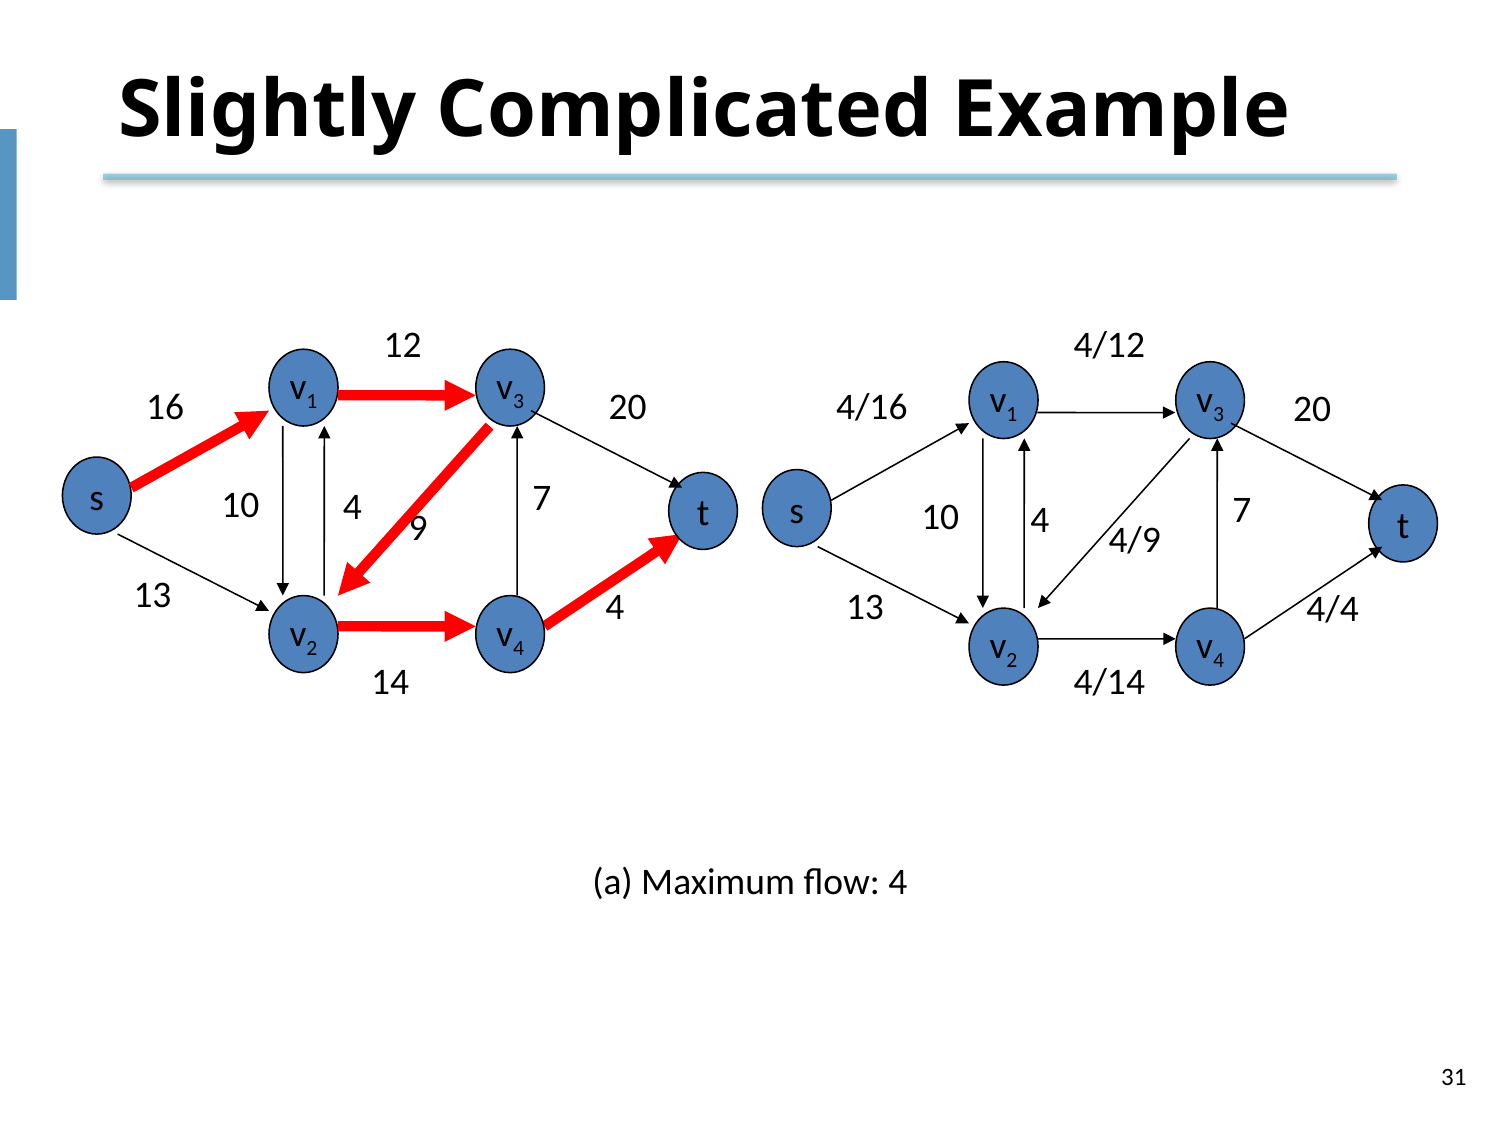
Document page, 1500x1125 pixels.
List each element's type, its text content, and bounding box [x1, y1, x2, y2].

text_box 7 [518, 465, 567, 526]
text_box v3 [475, 349, 545, 427]
text_box 16 [131, 374, 199, 435]
text_box v2 [268, 595, 339, 673]
text_box 12 [368, 312, 437, 373]
text_box v1 [268, 349, 339, 427]
text_box 4 [328, 474, 377, 535]
text_box [337, 425, 490, 596]
text_box (a) Maximum flow: 4 [577, 849, 923, 910]
text_box [318, 426, 331, 596]
text_box t [668, 472, 738, 550]
text_box 20 [593, 374, 662, 435]
text_box s [62, 457, 132, 535]
text_box [337, 620, 476, 633]
text_box v4 [475, 595, 545, 673]
text_box [511, 426, 524, 596]
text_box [762, 312, 1438, 726]
text_box 13 [118, 562, 187, 623]
text_box [530, 410, 683, 488]
text_box [131, 410, 269, 488]
slide_number 31 [1131, 1045, 1482, 1106]
text_box 10 [206, 472, 275, 533]
text_box [622, 535, 679, 574]
text_box 9 [393, 495, 490, 555]
text_box [187, 569, 269, 611]
text_box [276, 426, 290, 596]
text_box [337, 389, 476, 402]
text_box 14 [356, 649, 424, 710]
title Slightly Complicated Example [103, 25, 1397, 185]
text_box 4 [590, 574, 640, 635]
